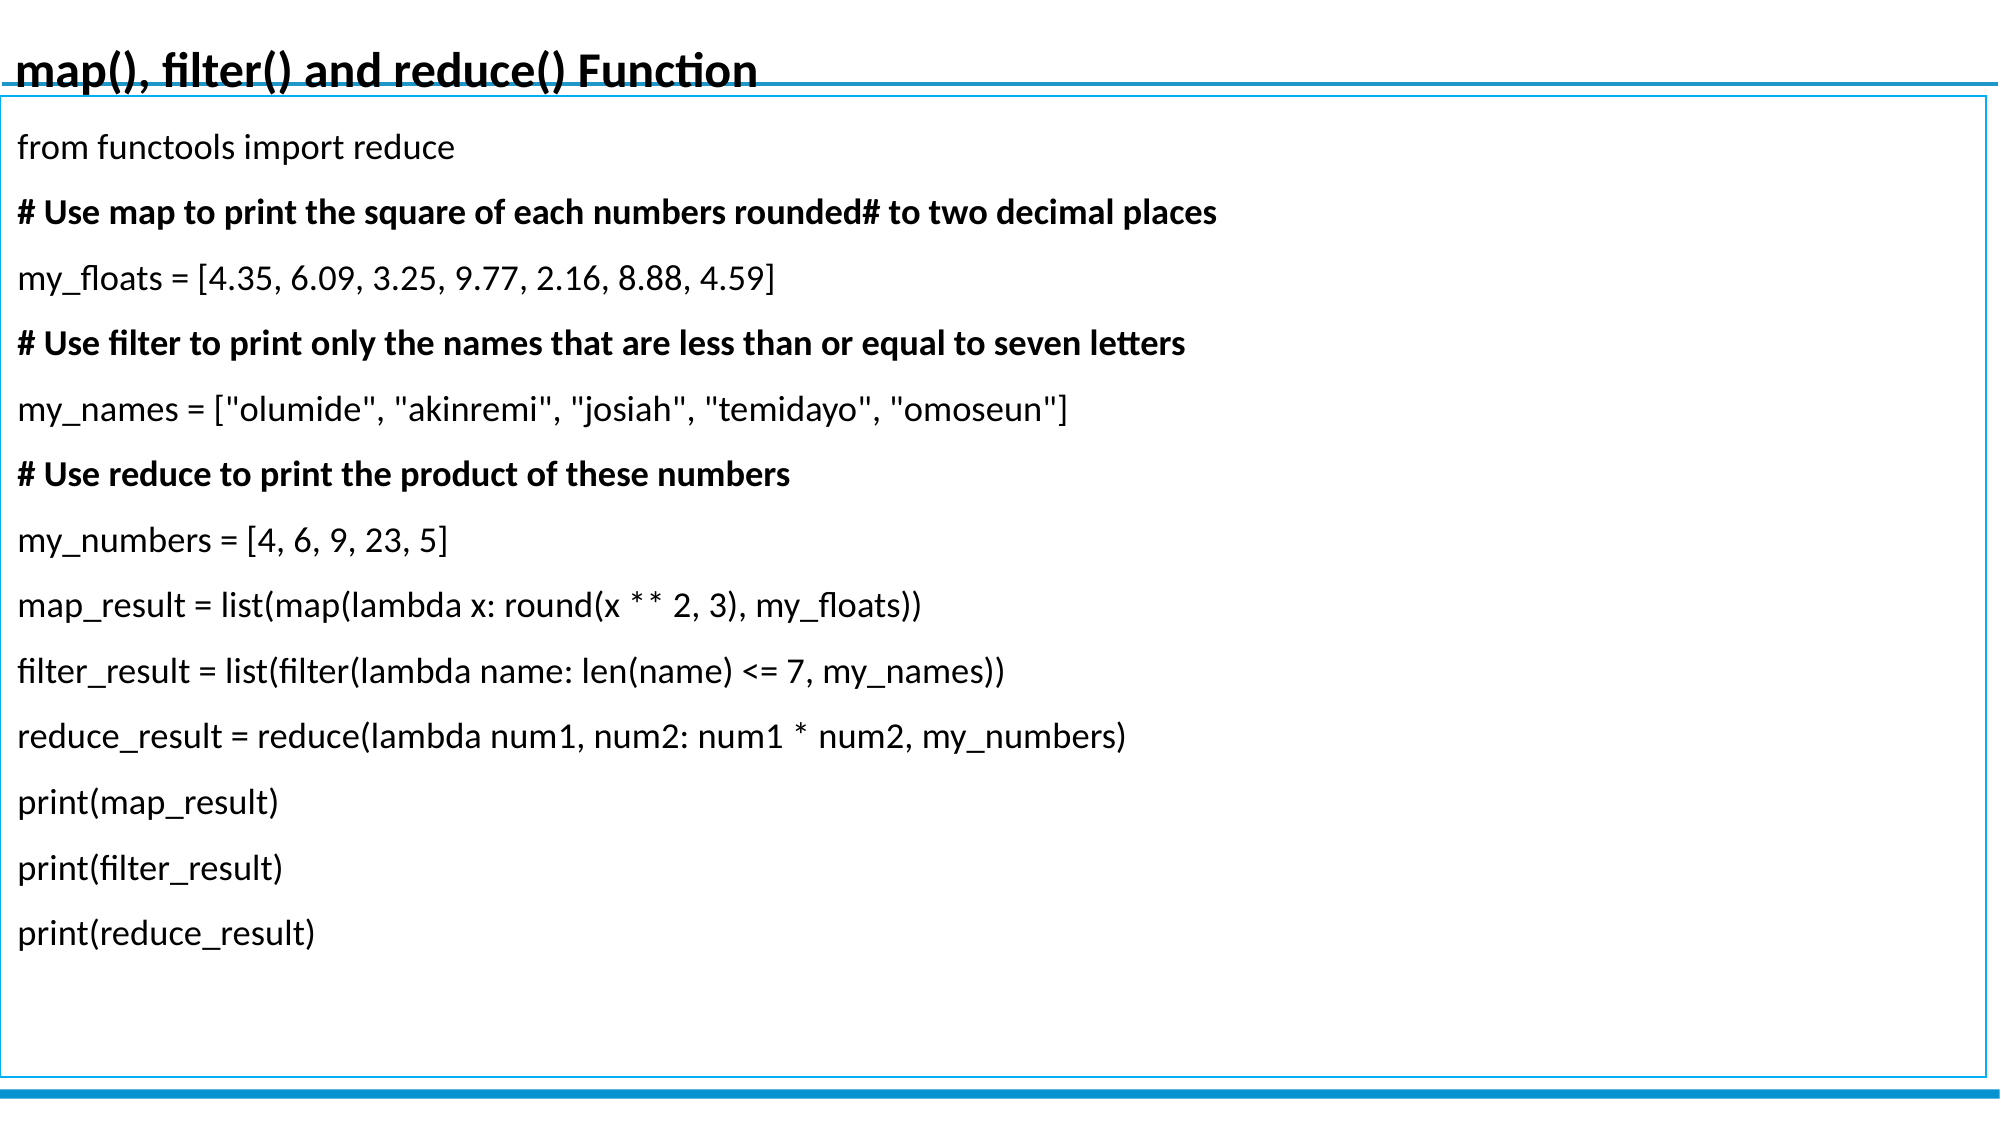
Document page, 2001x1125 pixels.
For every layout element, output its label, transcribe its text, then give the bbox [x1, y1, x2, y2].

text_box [0, 95, 1986, 1078]
text_box map(), filter() and reduce() Function [14, 7, 1986, 93]
text_box [0, 1089, 2000, 1099]
